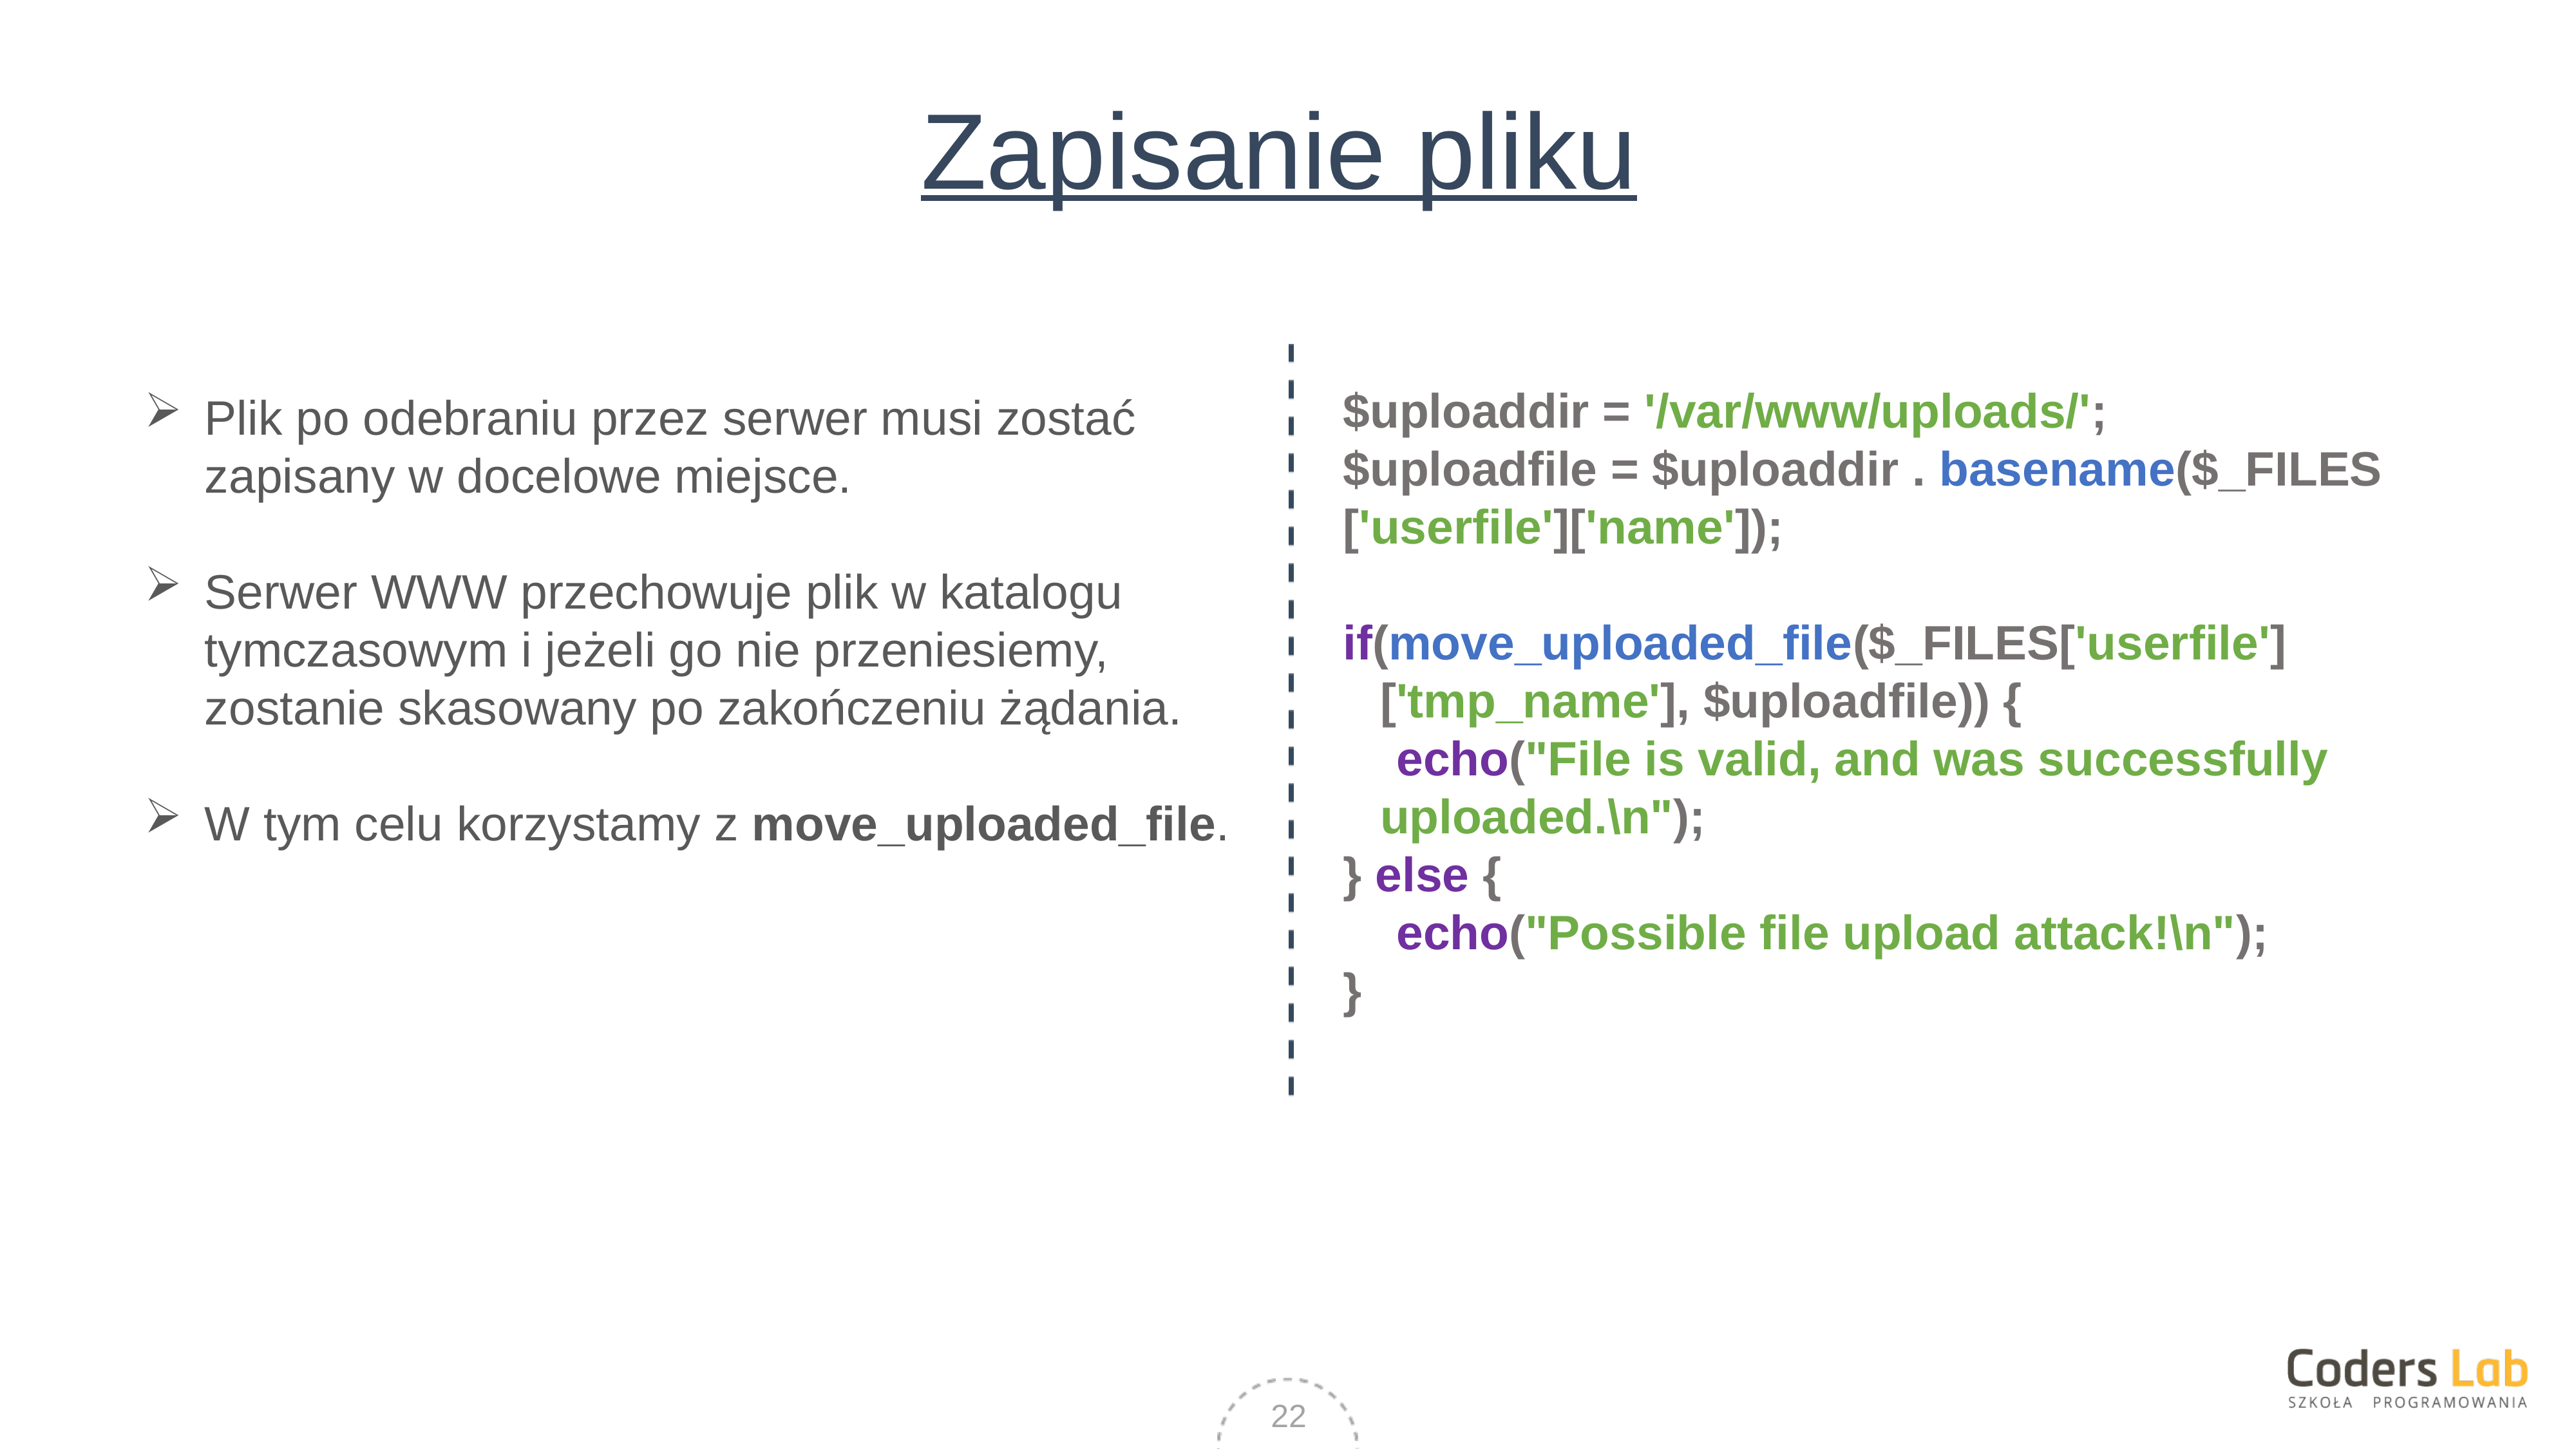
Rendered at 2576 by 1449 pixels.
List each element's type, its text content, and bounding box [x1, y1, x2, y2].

picture [1288, 344, 1294, 1103]
slide_number 22 [1266, 1395, 1311, 1444]
picture [1217, 1378, 1359, 1449]
text_box $uploaddir = '/var/www/uploads/'; $uploadfile = $uploaddir . basename($_FILES['userfile']['name']); if(move_uploaded_file($_FILES['userfile'] ['tmp_name'], $uploadfile)) { echo("File is valid, and was successfully uploaded.\n"); } else { echo("Possible file upload attack!\n"); } [1333, 374, 2403, 1080]
picture [2282, 1340, 2533, 1421]
title Zapisanie pliku [290, 77, 2269, 208]
text_box Plik po odebraniu przez serwer musi zostać zapisany w docelowe miejsce. Serwer WWW przechowuje plik w katalogu tymczasowym i jeżeli go nie przeniesiemy, zostanie skasowany po zakończeniu żądania. W tym celu korzystamy z move_uploaded_file. [135, 382, 1255, 856]
